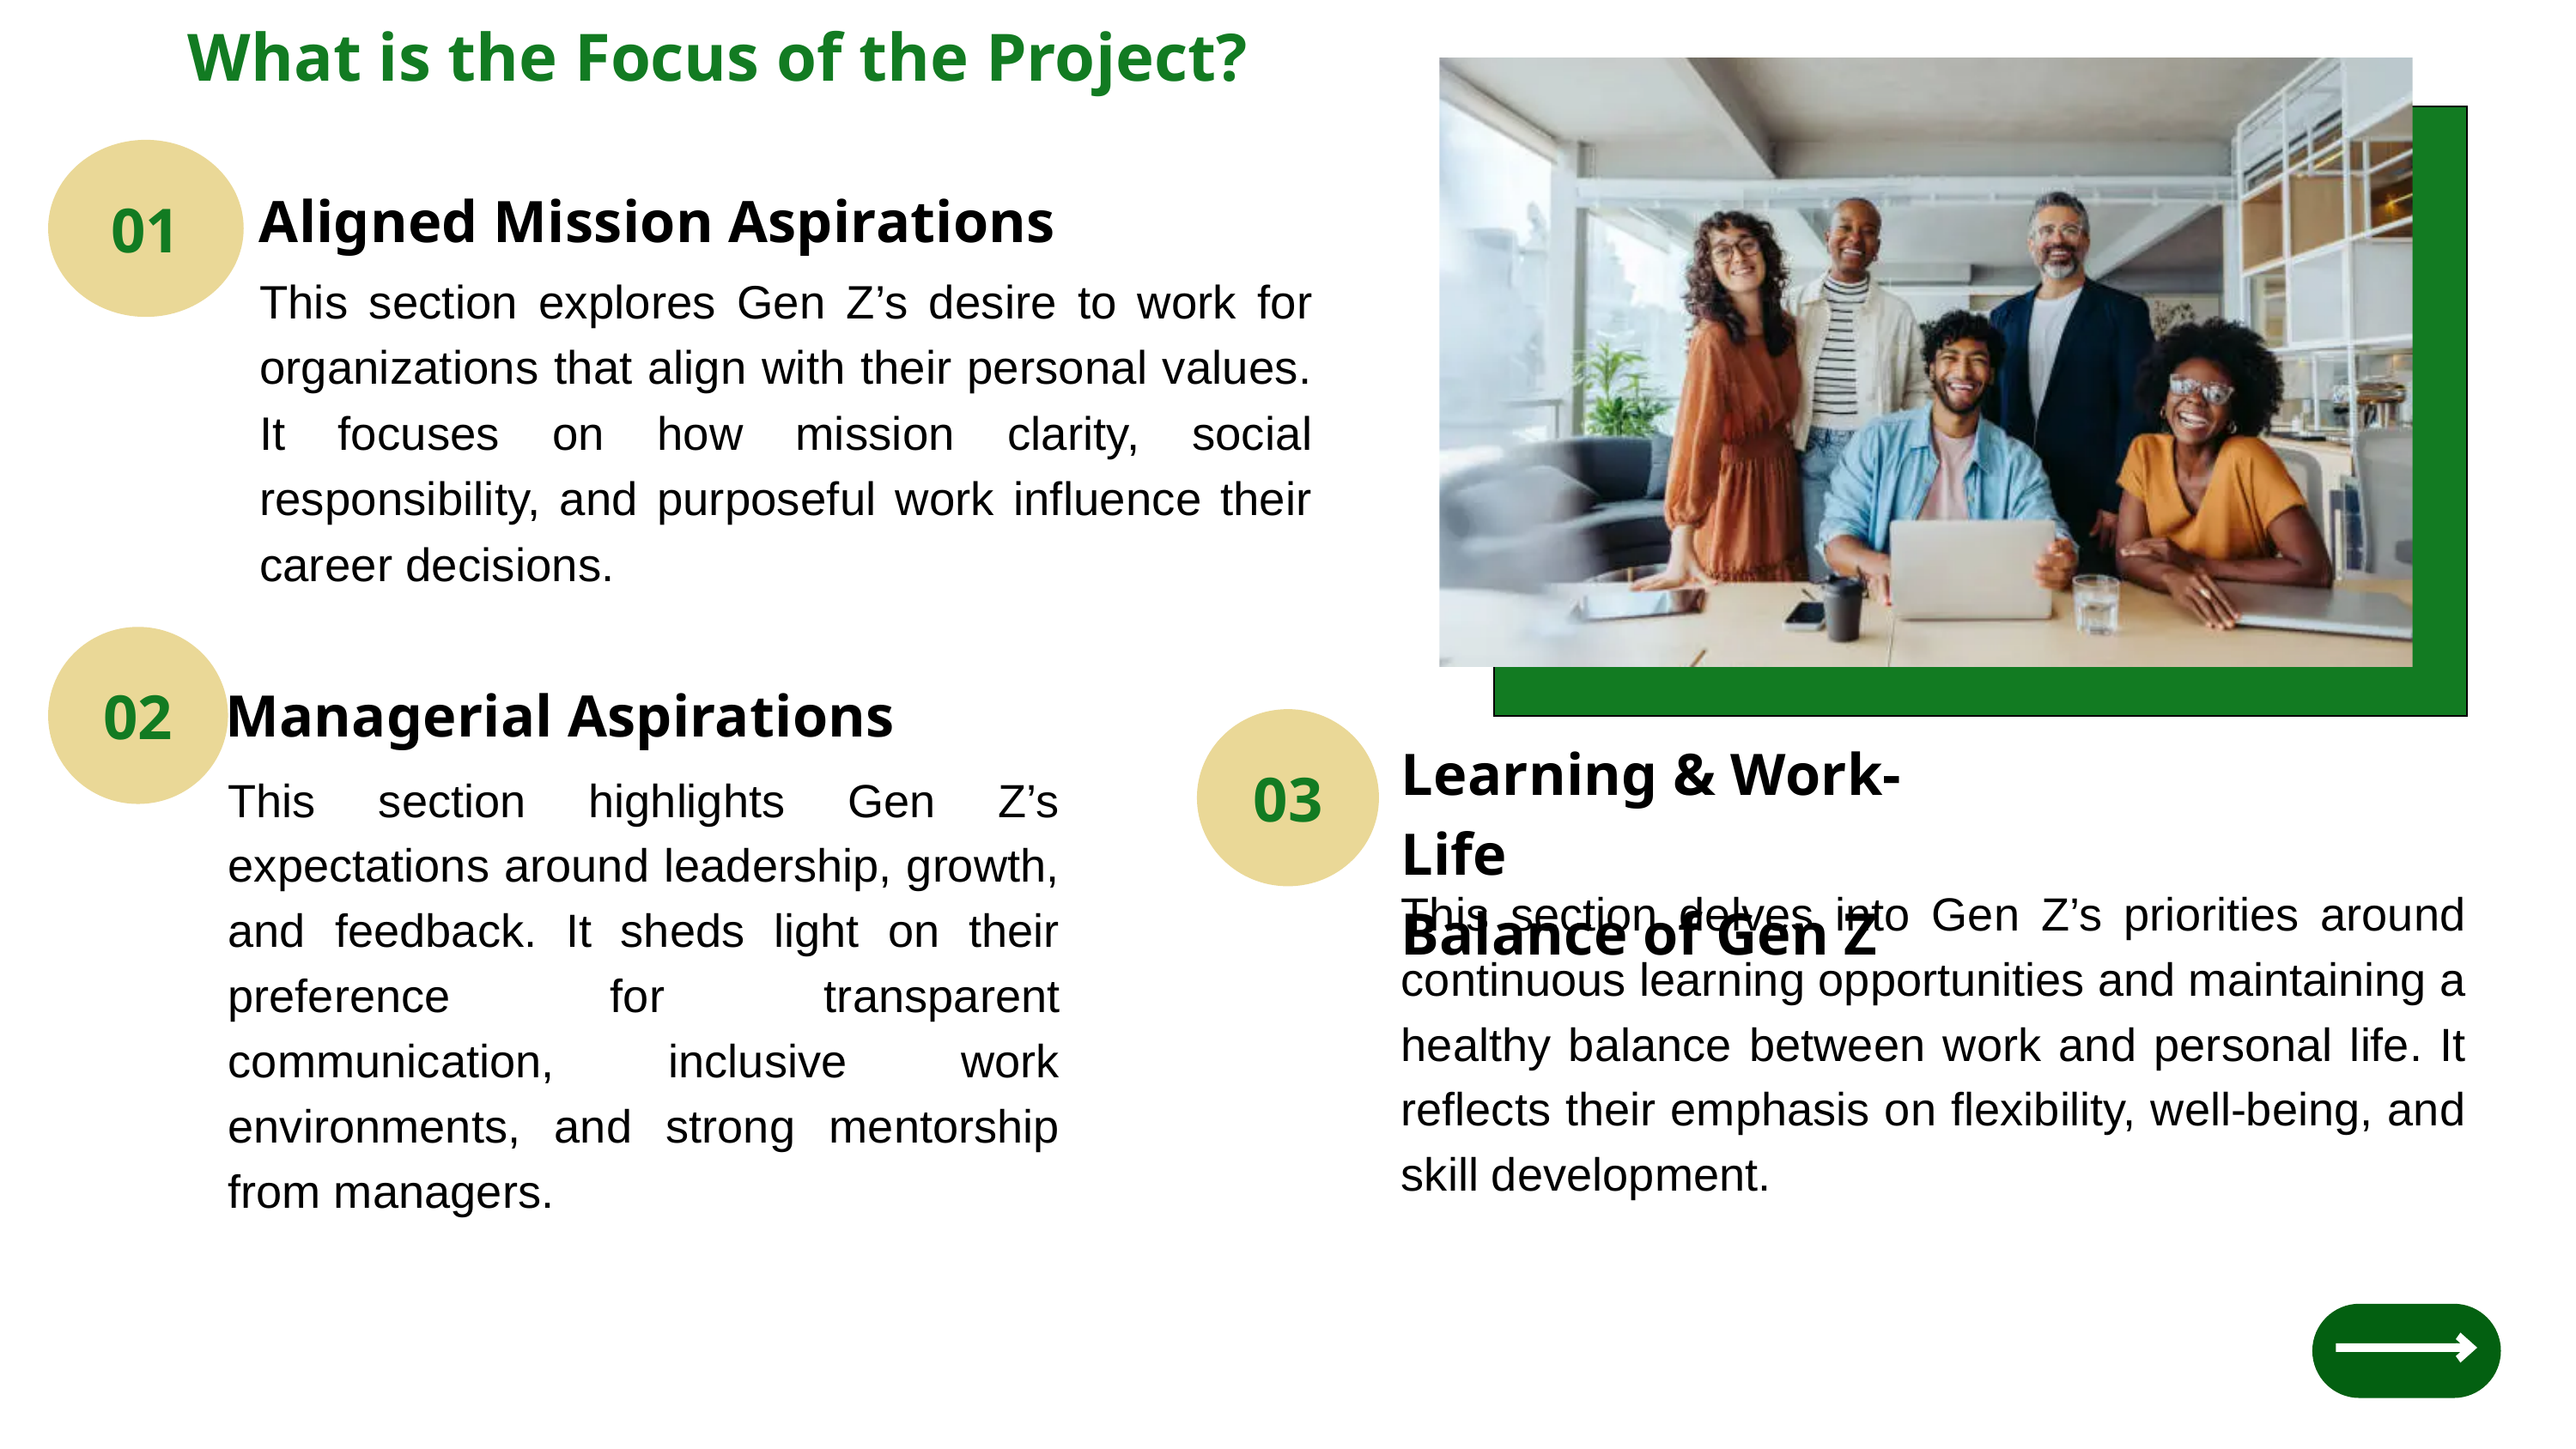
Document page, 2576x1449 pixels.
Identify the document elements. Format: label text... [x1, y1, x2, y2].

text_box What is the Focus of the Project? [0, 3, 1440, 94]
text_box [1439, 58, 2468, 716]
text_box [47, 626, 1061, 1215]
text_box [2312, 1303, 2501, 1398]
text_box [1196, 708, 2468, 1199]
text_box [47, 139, 1315, 585]
